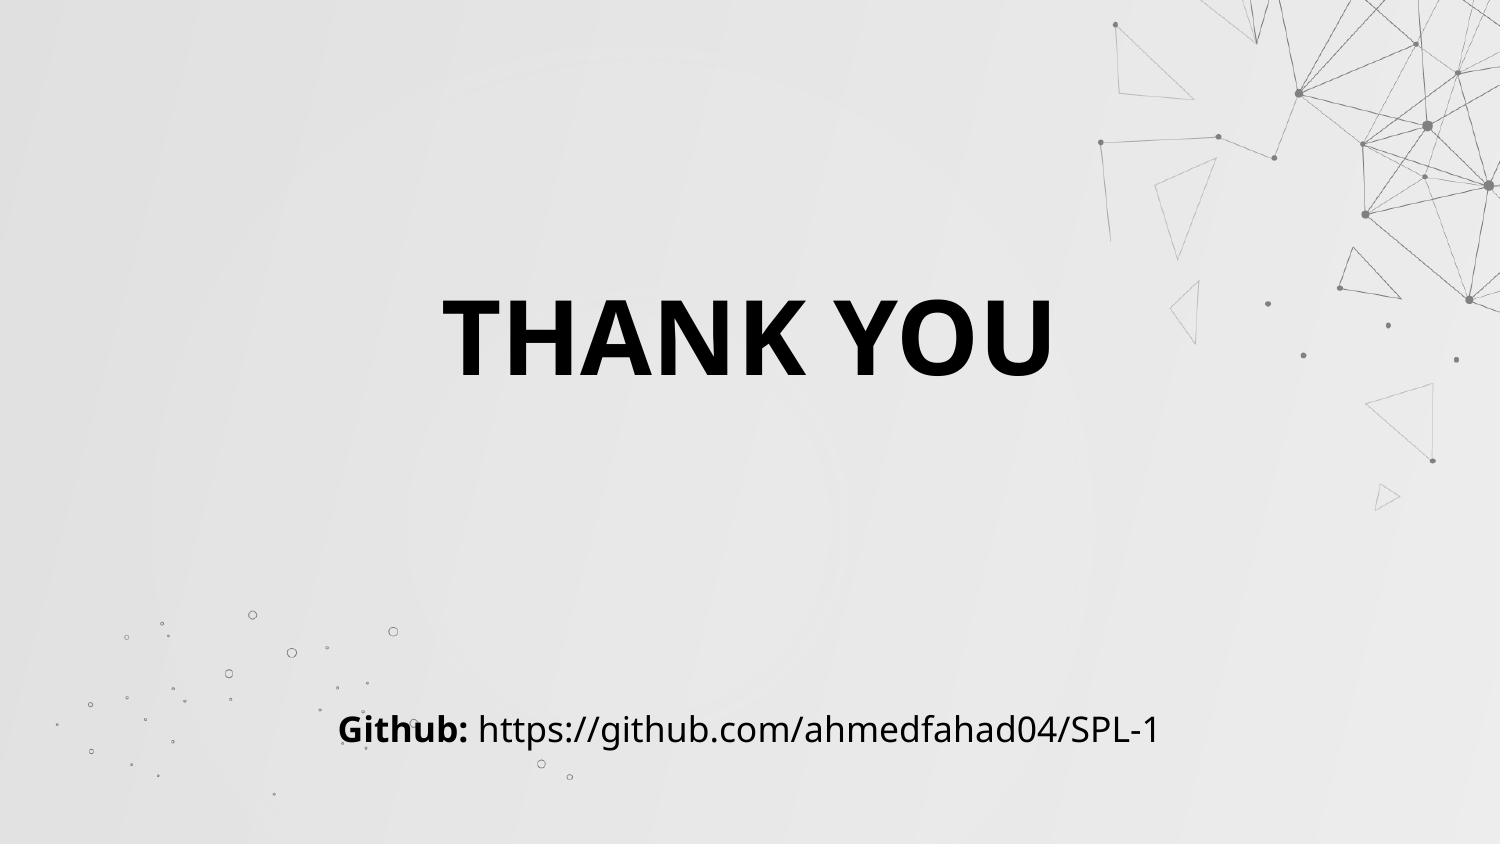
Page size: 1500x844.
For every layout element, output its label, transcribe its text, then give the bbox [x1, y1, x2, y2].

text_box Github: https://github.com/ahmedfahad04/SPL-1 [160, 692, 1340, 766]
text_box THANK YOU [384, 256, 1115, 411]
picture [0, 0, 1500, 844]
